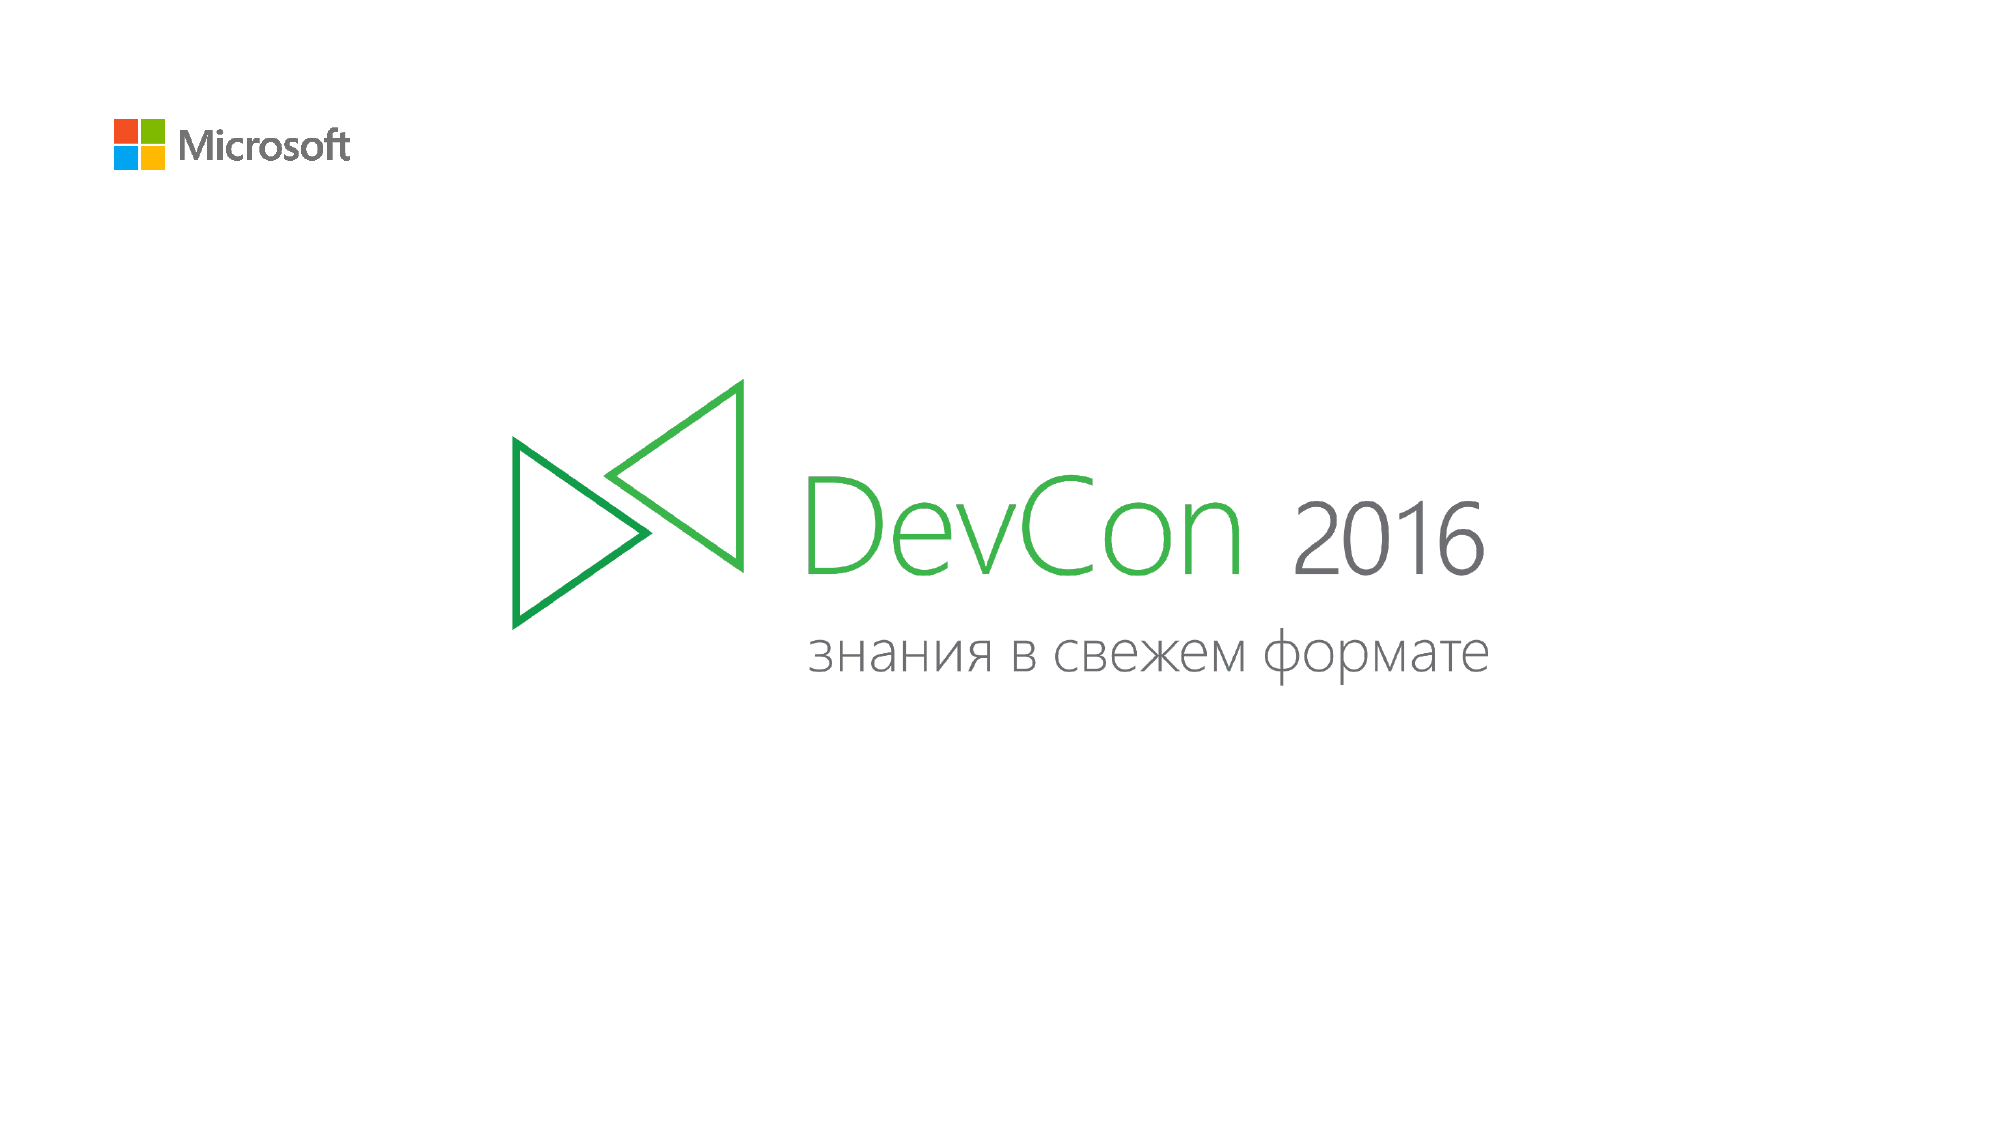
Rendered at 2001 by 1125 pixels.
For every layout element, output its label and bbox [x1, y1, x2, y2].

picture [114, 119, 350, 170]
picture [409, 149, 1591, 984]
